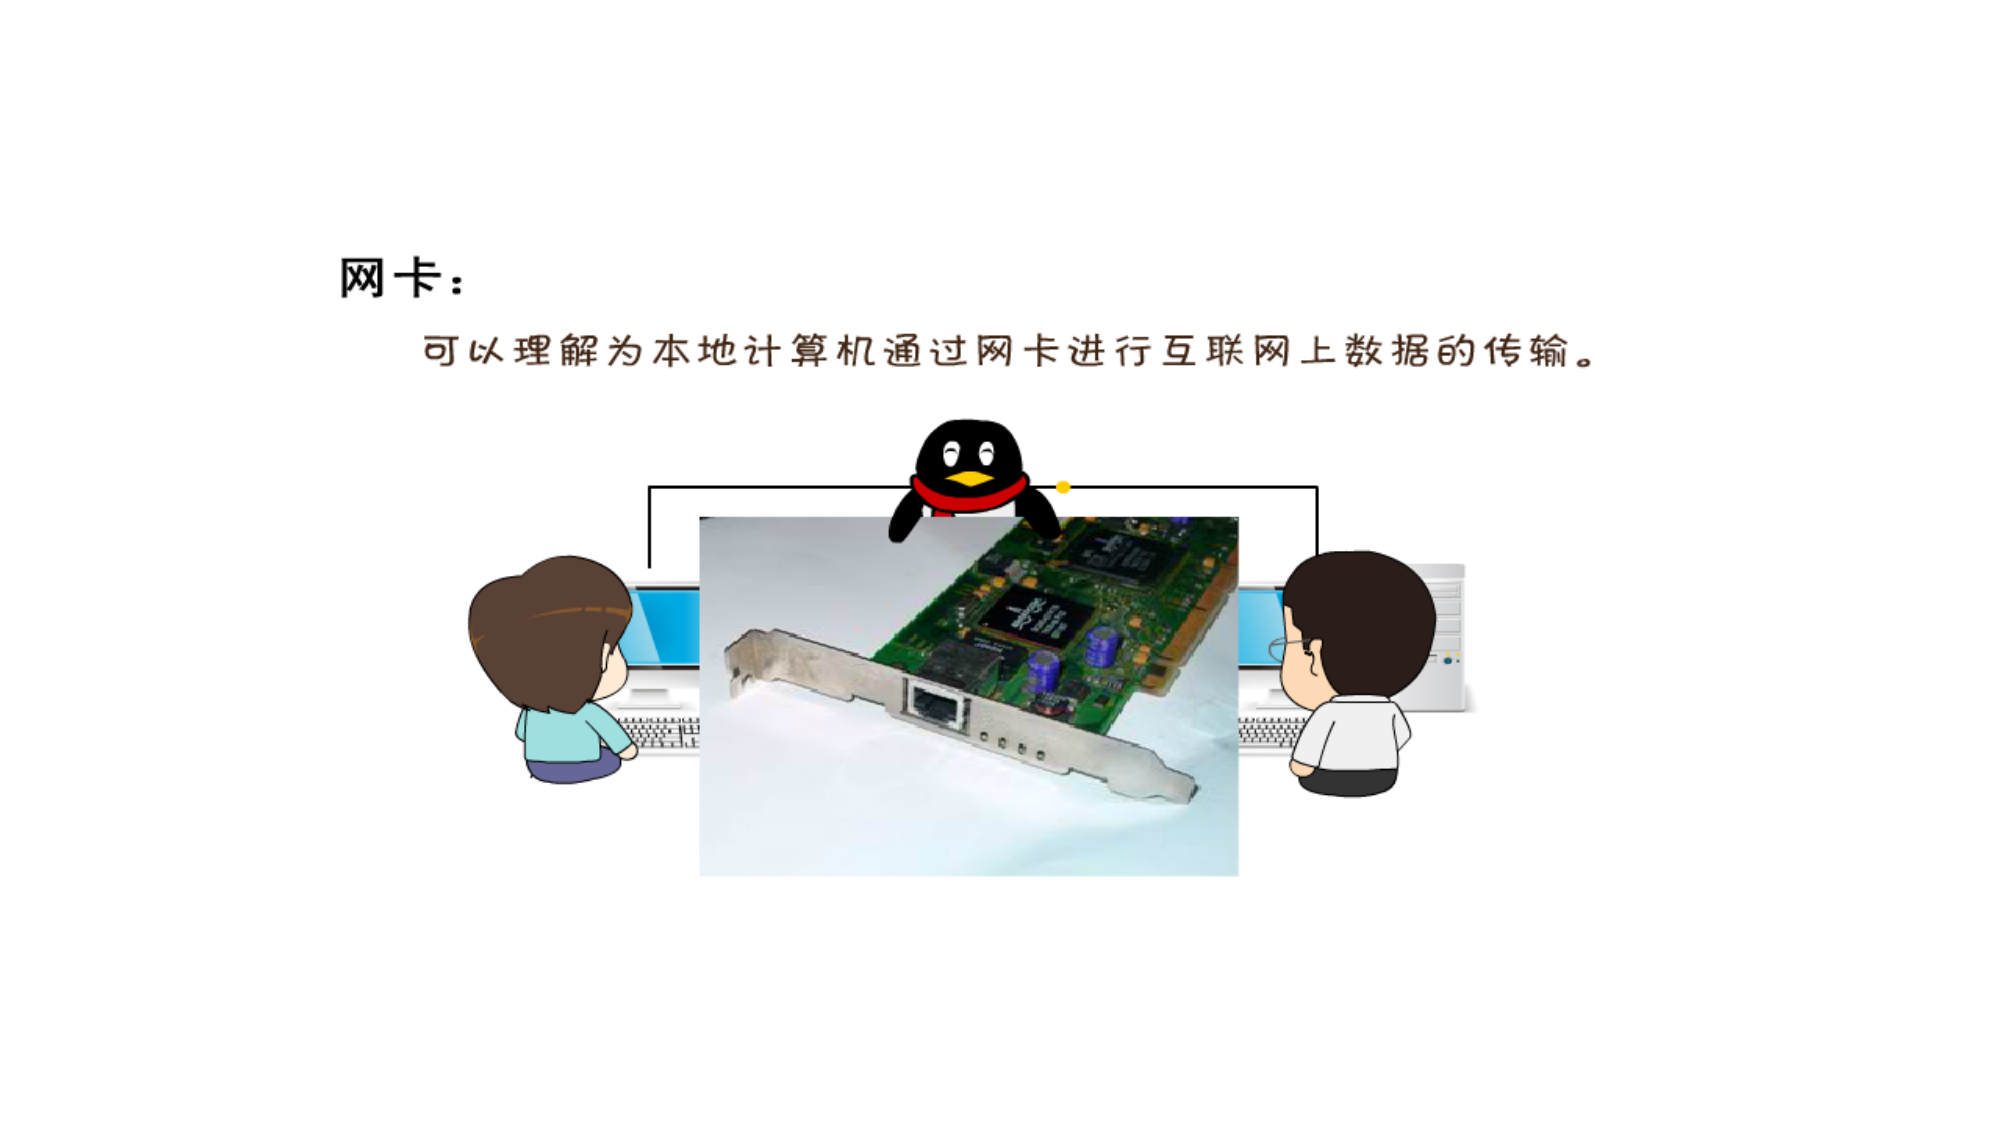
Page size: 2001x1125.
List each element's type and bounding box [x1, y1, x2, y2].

picture [287, 209, 1713, 916]
